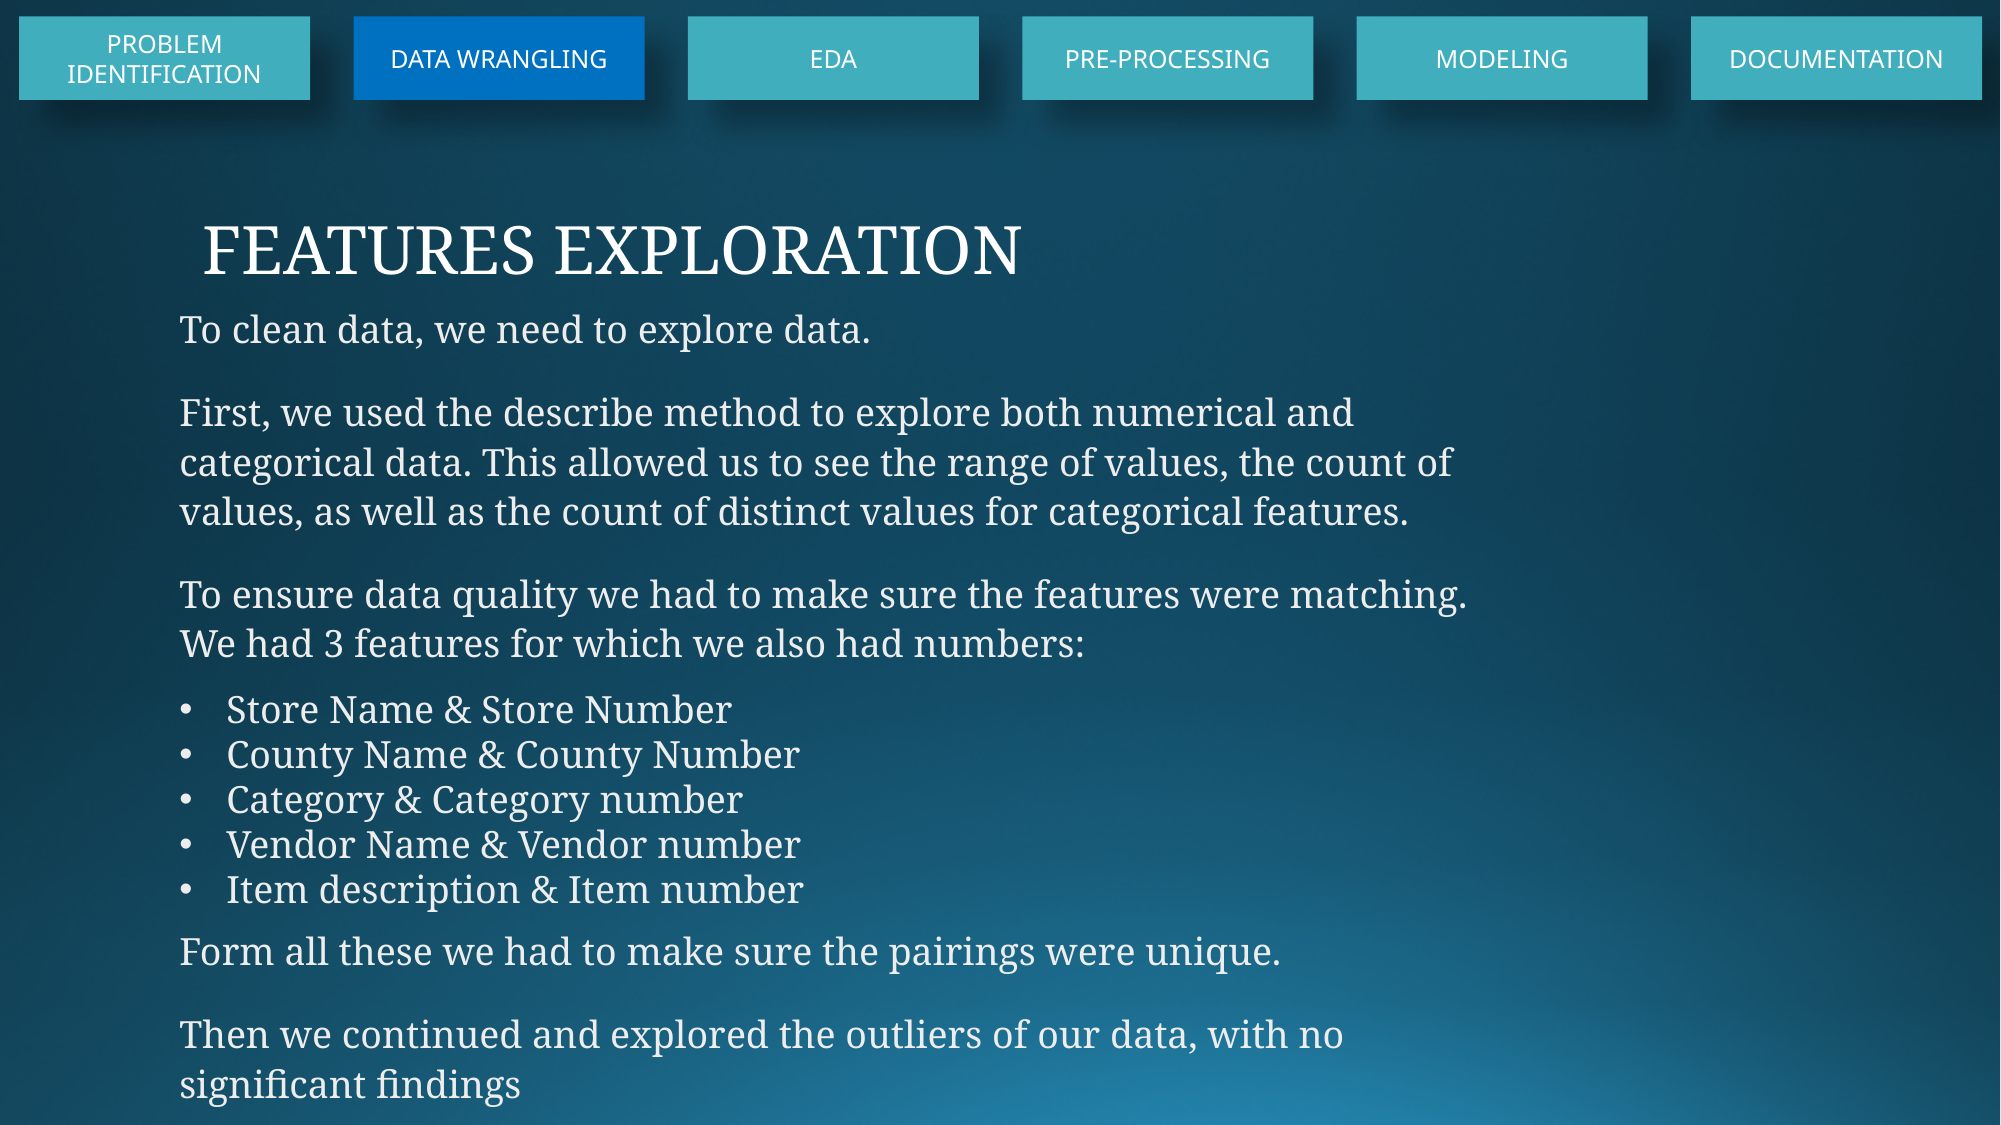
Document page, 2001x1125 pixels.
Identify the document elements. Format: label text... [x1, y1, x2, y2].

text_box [19, 16, 1983, 100]
picture [0, 0, 2001, 1125]
text_box To clean data, we need to explore data. First, we used the describe method to explore both numerical and categorical data. This allowed us to see the range of values, the count of values, as well as the count of distinct values for categorical features. To ensure data quality we had to make sure the features were matching. We had 3 features for which we also had numbers: Store Name & Store Number County Name & County Number Category & Category number Vendor Name & Vendor number Item description & Item number Form all these we had to make sure the pairings were unique. Then we continued and explored the outliers of our data, with no significant findings [164, 294, 1544, 1125]
text_box Features exploration [187, 176, 1813, 320]
